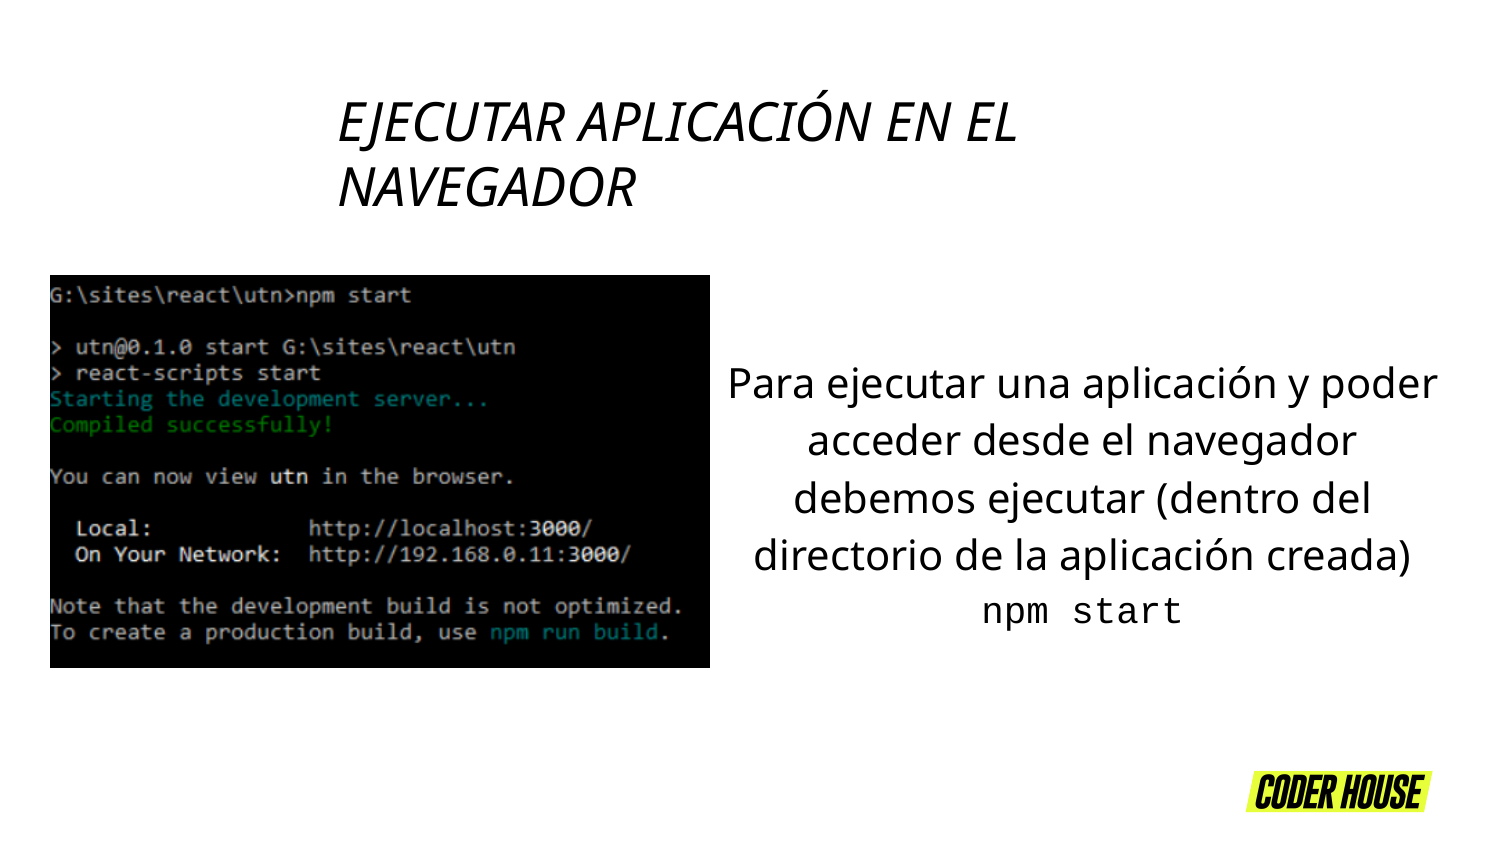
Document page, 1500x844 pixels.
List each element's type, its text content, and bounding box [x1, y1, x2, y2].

text_box Para ejecutar una aplicación y poder acceder desde el navegador debemos ejecutar (dentro del directorio de la aplicación creada) npm start [713, 334, 1457, 609]
picture [49, 274, 710, 668]
picture [1241, 764, 1437, 819]
text_box EJECUTAR APLICACIÓN EN EL NAVEGADOR [322, 72, 1178, 179]
